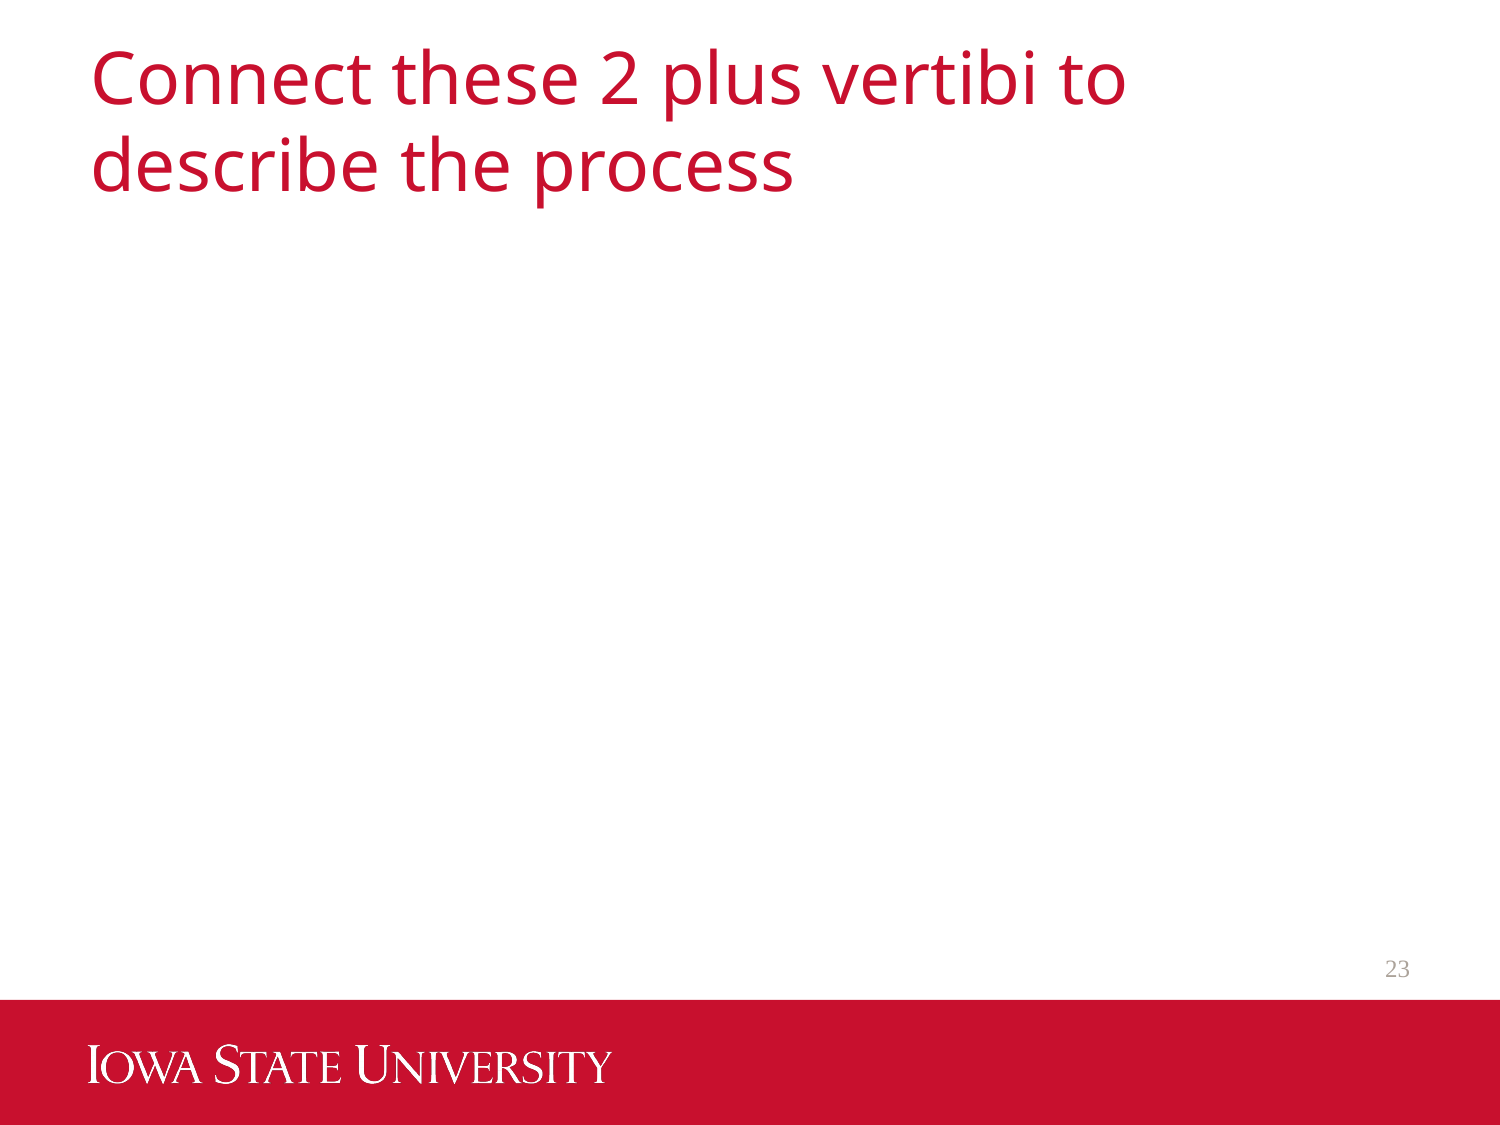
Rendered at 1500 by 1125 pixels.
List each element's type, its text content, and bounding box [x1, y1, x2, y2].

slide_number 23 [1074, 937, 1425, 998]
picture [87, 1044, 613, 1088]
title Connect these 2 plus vertibi to describe the process [74, 24, 1351, 213]
